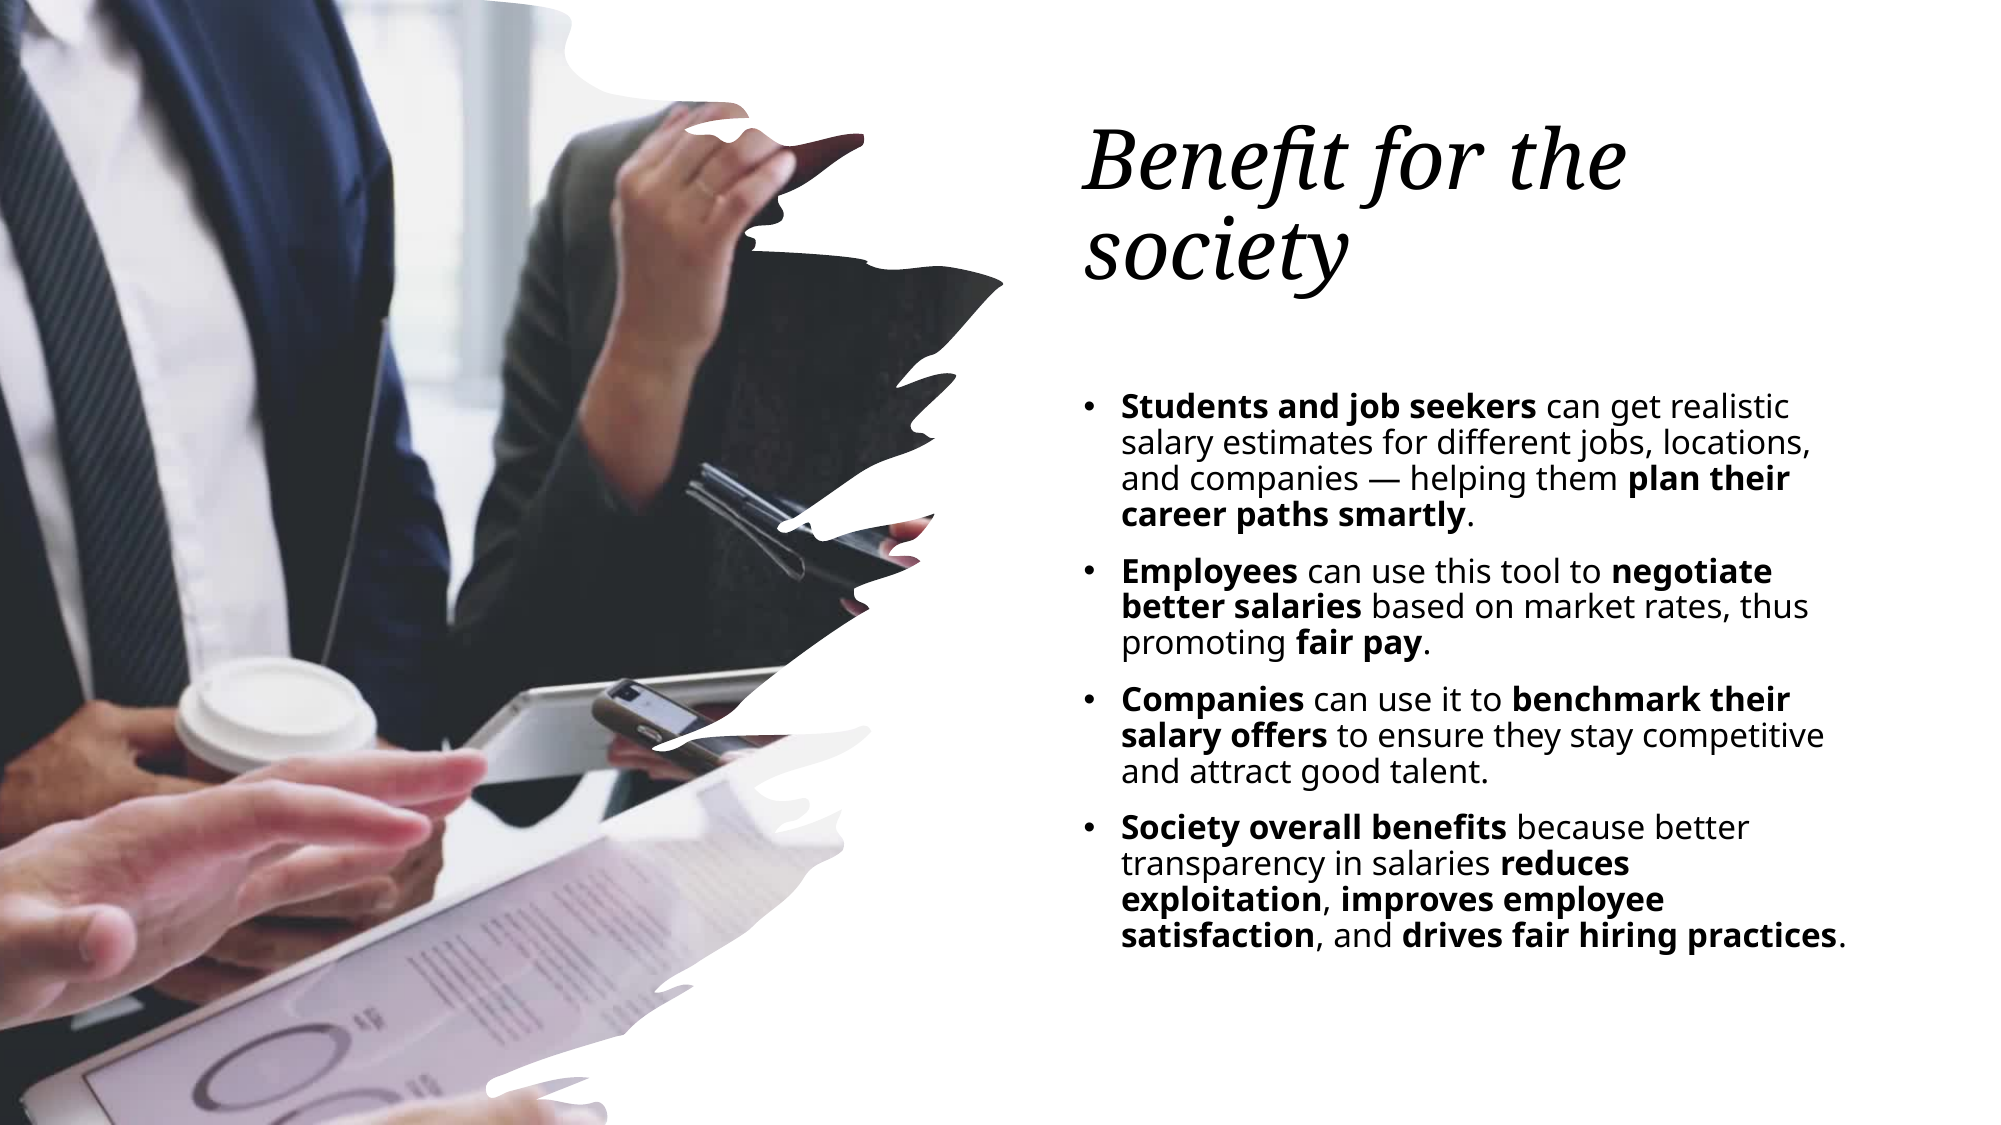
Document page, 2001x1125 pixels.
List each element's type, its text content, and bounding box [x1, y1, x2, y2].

list Students and job seekers can get realistic salary estimates for different jobs, locations, and companies — helping them plan their career paths smartly. Employees can use this tool to negotiate better salaries based on market rates, thus promoting fair pay. Companies can use it to benchmark their salary offers to ensure they stay competitive and attract good talent. Society overall benefits because better transparency in salaries reduces exploitation, improves employee satisfaction, and drives fair hiring practices. [1068, 382, 1863, 1014]
text_box [1004, 0, 2000, 1125]
title Benefit for the society [1068, 59, 1863, 357]
picture [0, 0, 1004, 1125]
